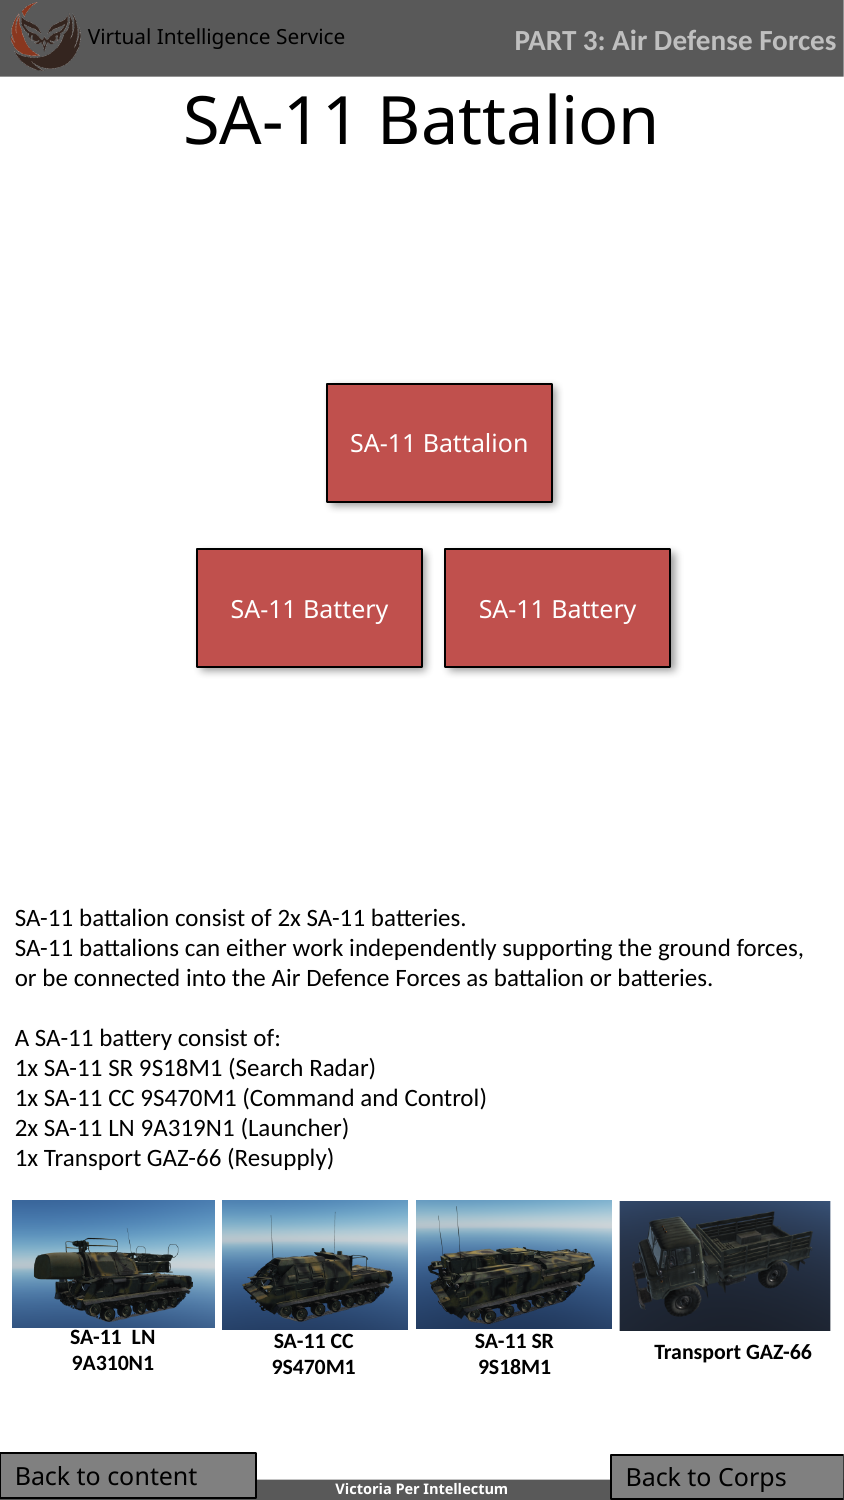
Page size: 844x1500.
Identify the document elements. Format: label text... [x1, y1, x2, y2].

text_box SA-11 LN 9A310N1 [12, 1335, 214, 1383]
picture [0, 0, 88, 76]
text_box Back to content [0, 1453, 257, 1498]
text_box PART 3: Air Defense Forces [488, 0, 844, 77]
picture [619, 1200, 831, 1331]
picture [416, 1200, 612, 1329]
title SA-11 Battalion [0, 76, 844, 160]
picture [12, 1200, 215, 1328]
text_box SA-11 Battery [443, 547, 672, 669]
text_box Back to Corps [610, 1454, 844, 1500]
text_box SA-11 CC 9S470M1 [221, 1338, 407, 1387]
text_box SA-11 Battery [195, 547, 424, 669]
text_box SA-11 battalion consist of 2x SA-11 batteries. SA-11 battalions can either work independently supporting the ground forces, or be connected into the Air Defence Forces as battalion or batteries. A SA-11 battery consist of: 1x SA-11 SR 9S18M1 (Search Radar) 1x SA-11 CC 9S470M1 (Command and Control) 2x SA-11 LN 9A319N1 (Launcher) 1x Transport GAZ-66 (Resupply) [0, 894, 844, 1209]
picture [221, 1200, 408, 1331]
text_box Transport GAZ-66 [622, 1330, 844, 1372]
text_box SA-11 SR 9S18M1 [421, 1337, 608, 1387]
text_box SA-11 Battalion [325, 382, 554, 504]
